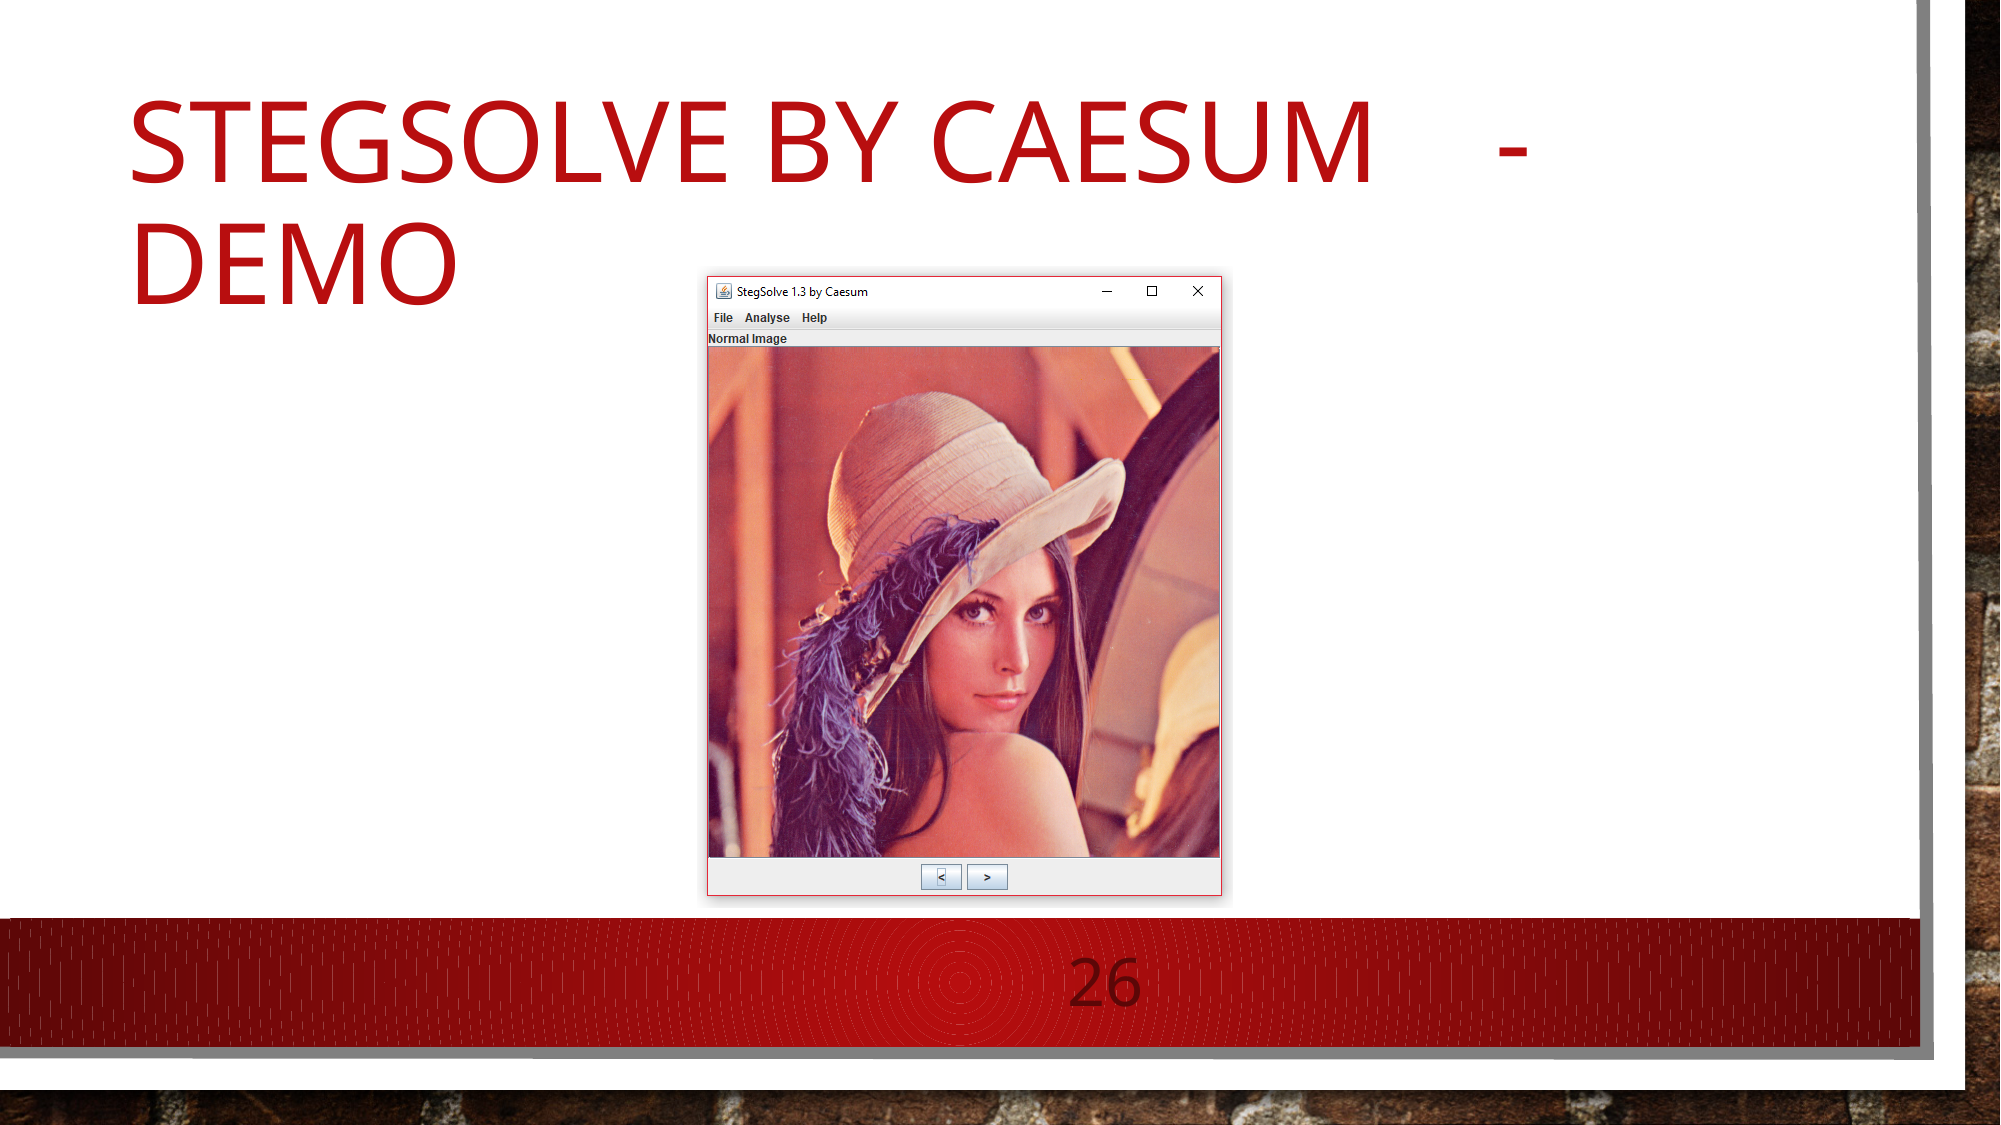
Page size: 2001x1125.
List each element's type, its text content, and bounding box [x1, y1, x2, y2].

picture [697, 266, 1234, 908]
slide_number 26 [1031, 944, 1181, 1027]
title Stegsolve By Caesum - Demo [112, 112, 1818, 302]
picture [0, 0, 2000, 1125]
